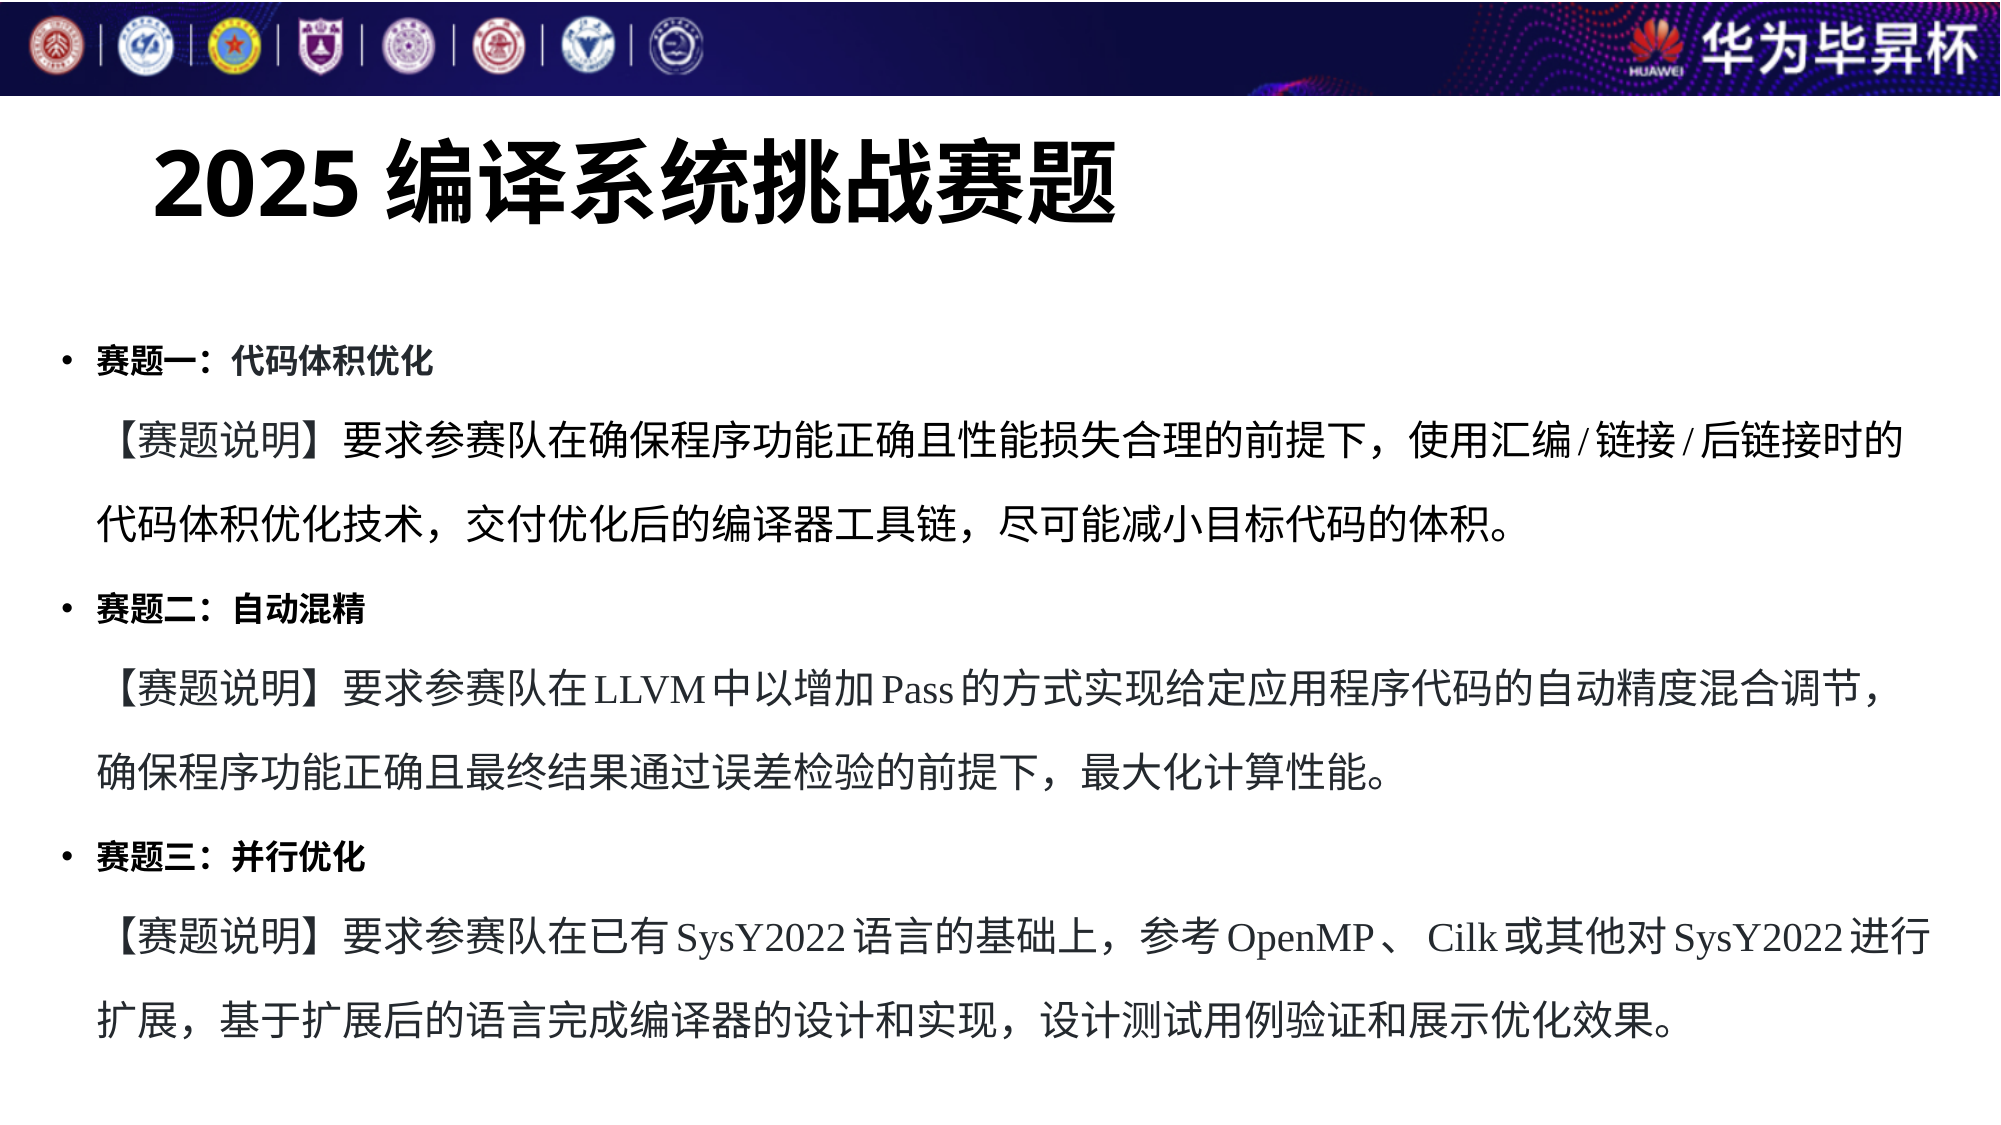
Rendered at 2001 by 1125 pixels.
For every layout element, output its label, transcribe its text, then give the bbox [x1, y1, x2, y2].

list 赛题一：代码体积优化 【赛题说明】要求参赛队在确保程序功能正确且性能损失合理的前提下，使用汇编/链接/后链接时的代码体积优化技术，交付优化后的编译器工具链，尽可能减小目标代码的体积。 赛题二：自动混精 【赛题说明】要求参赛队在LLVM中以增加Pass的方式实现给定应用程序代码的自动精度混合调节，确保程序功能正确且最终结果通过误差检验的前提下，最大化计算性能。 赛题三：并行优化 【赛题说明】要求参赛队在已有SysY2022语言的基础上，参考OpenMP、Cilk或其他对SysY2022进行扩展，基于扩展后的语言完成编译器的设计和实现，设计测试用例验证和展示优化效果。 [46, 304, 1954, 1055]
picture [0, 2, 2000, 96]
title 2025编译系统挑战赛题 [137, 96, 1863, 278]
